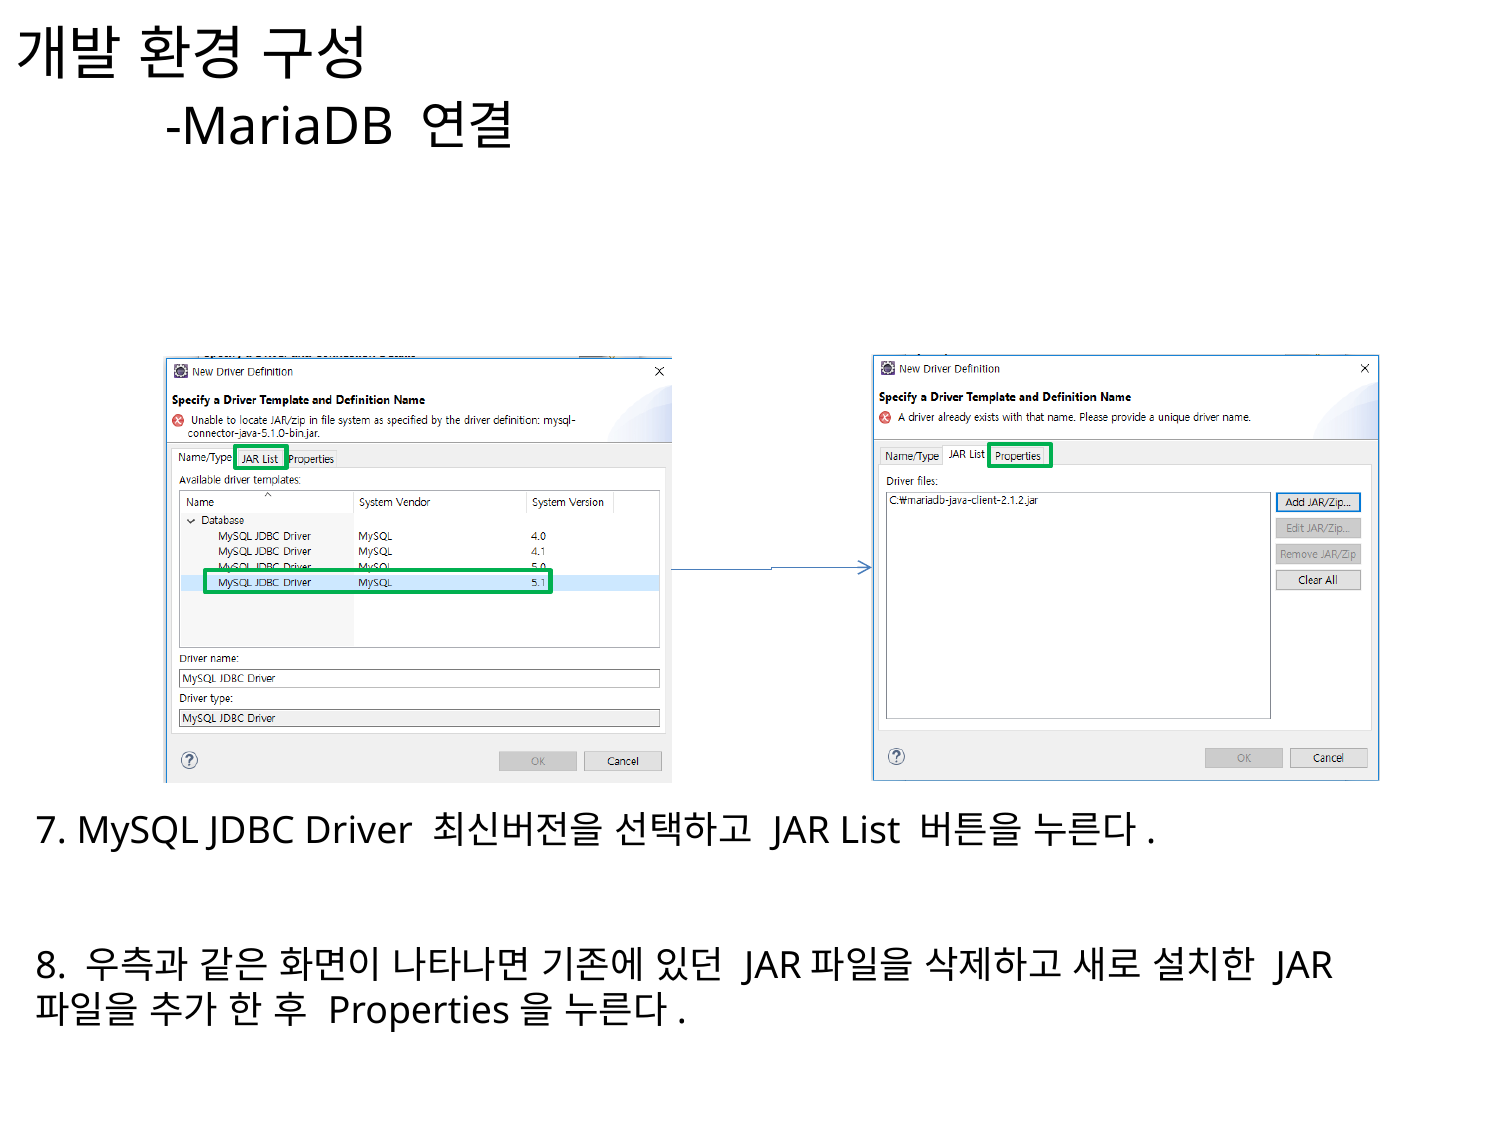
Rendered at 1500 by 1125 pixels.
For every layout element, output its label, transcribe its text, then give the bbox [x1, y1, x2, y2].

picture [163, 356, 672, 783]
text_box 7. MySQL JDBC Driver 최신버전을 선택하고 JAR List 버튼을 누른다. 8. 우측과 같은 화면이 나타나면 기존에 있던 JAR파일을 삭제하고 새로 설치한 JAR파일을 추가 한 후 Properties을 누른다. [20, 798, 1448, 1039]
text_box 개발 환경 구성 -MariaDB 연결 [0, 8, 1350, 197]
picture [871, 354, 1381, 781]
